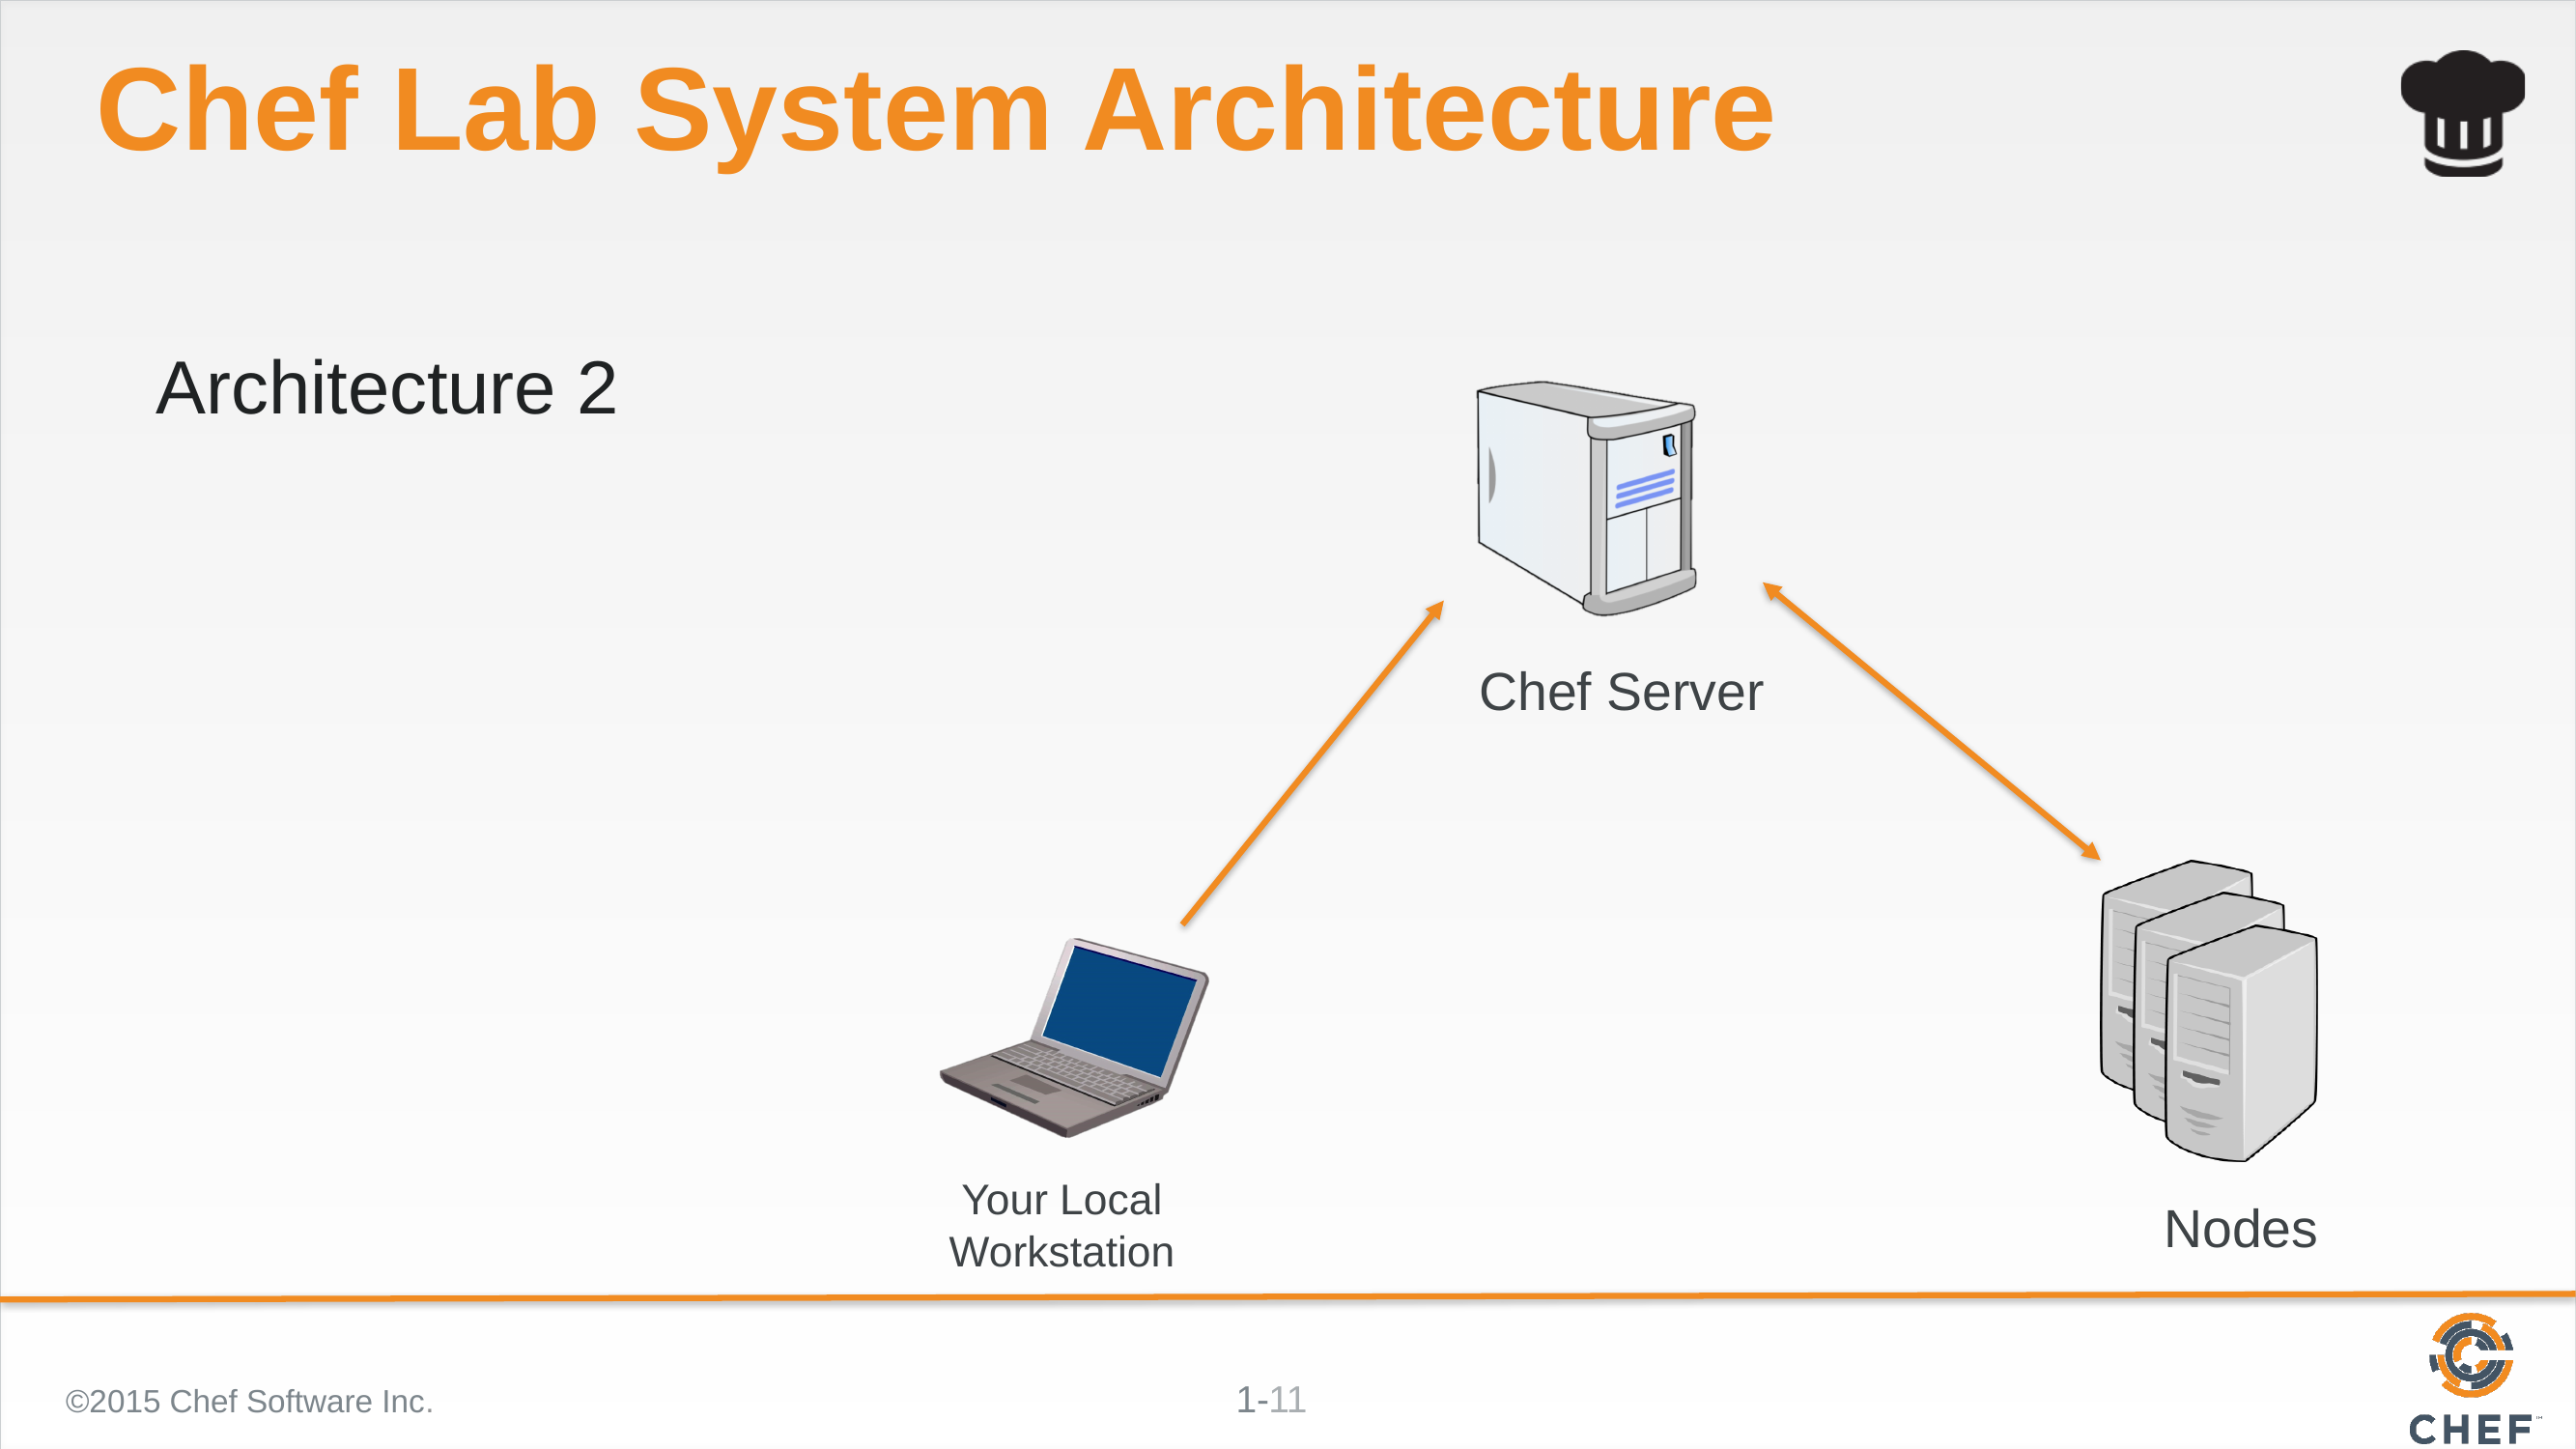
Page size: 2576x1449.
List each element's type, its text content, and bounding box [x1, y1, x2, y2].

list Architecture 2 [107, 294, 2469, 1142]
footer ©2015 Chef Software Inc. [51, 1359, 952, 1440]
title Chef Lab System Architecture [96, 48, 2463, 180]
picture [2399, 1297, 2550, 1449]
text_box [1181, 600, 1445, 925]
picture [939, 937, 1209, 1142]
slide_number 11 [998, 1359, 1578, 1437]
picture [1456, 368, 1725, 640]
text_box Nodes [2067, 1193, 2416, 1276]
text_box Chef Server [1450, 656, 1757, 740]
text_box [2100, 860, 2318, 1162]
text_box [1762, 582, 2102, 861]
text_box Your Local Workstation [888, 1172, 1236, 1276]
